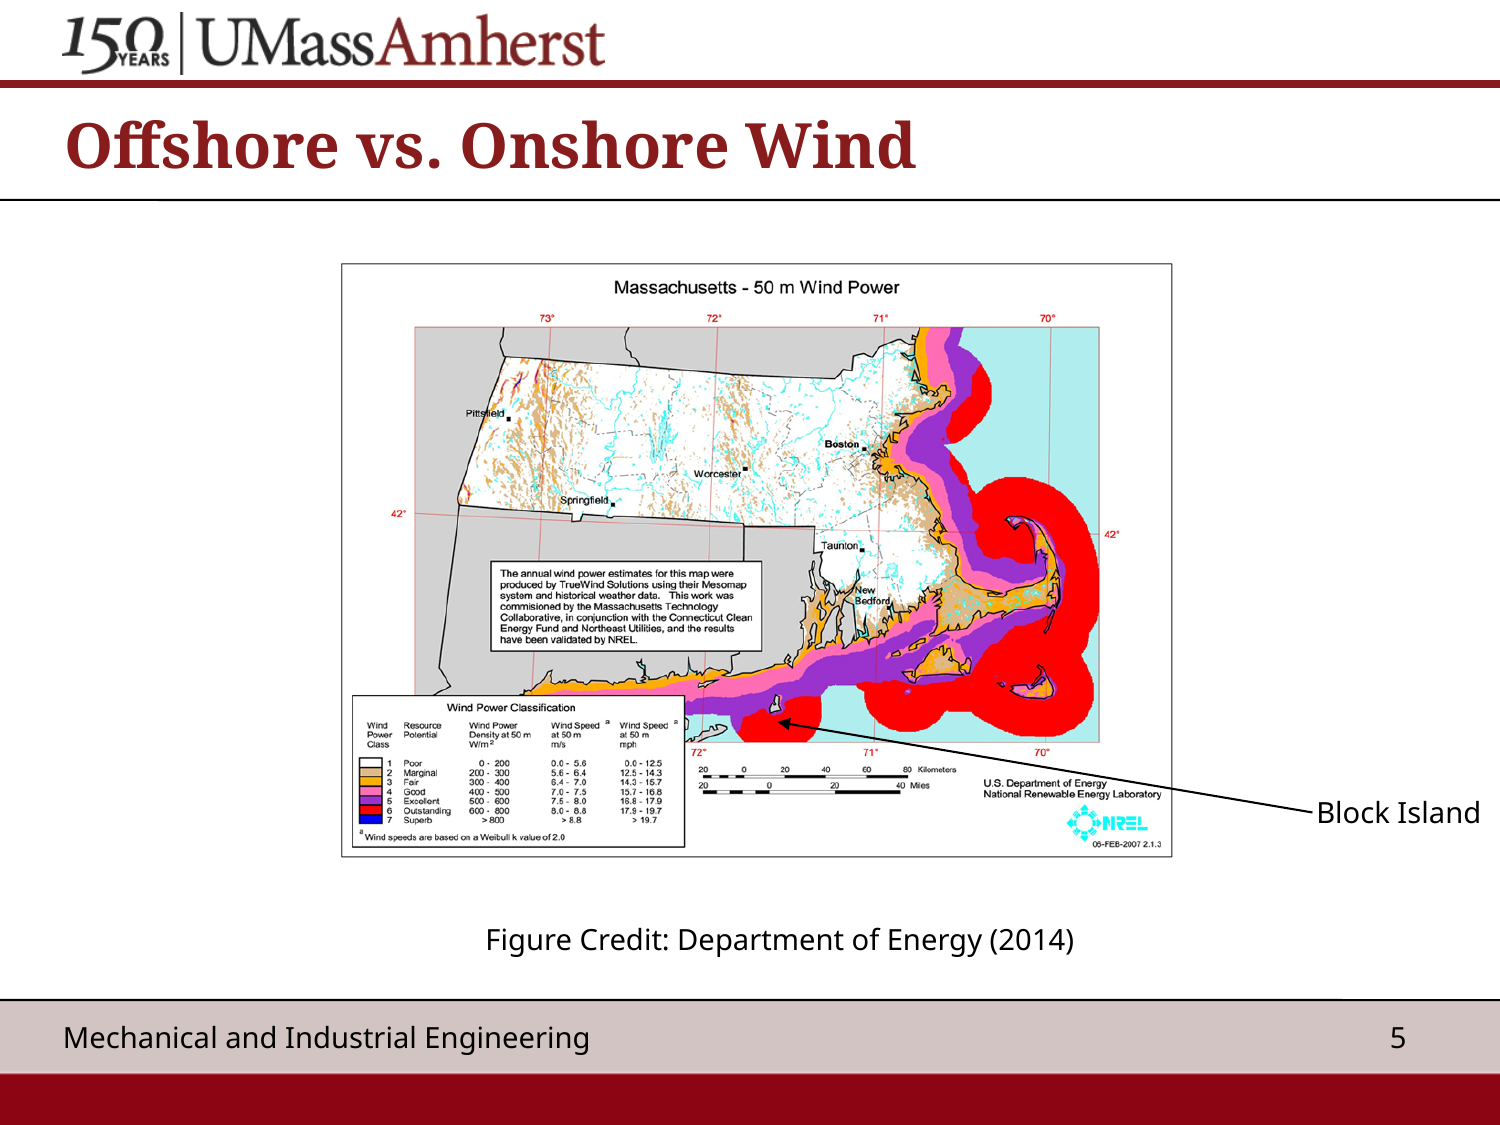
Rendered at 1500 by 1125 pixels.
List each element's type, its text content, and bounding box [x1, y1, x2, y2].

picture [0, 1002, 1500, 1125]
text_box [777, 721, 1313, 813]
picture [62, 12, 605, 75]
text_box Block Island [1289, 787, 1500, 837]
picture [299, 224, 1213, 897]
title Offshore vs. Onshore Wind [50, 99, 1500, 188]
text_box Figure Credit: Department of Energy (2014) [470, 913, 1098, 964]
picture [0, 80, 1500, 88]
